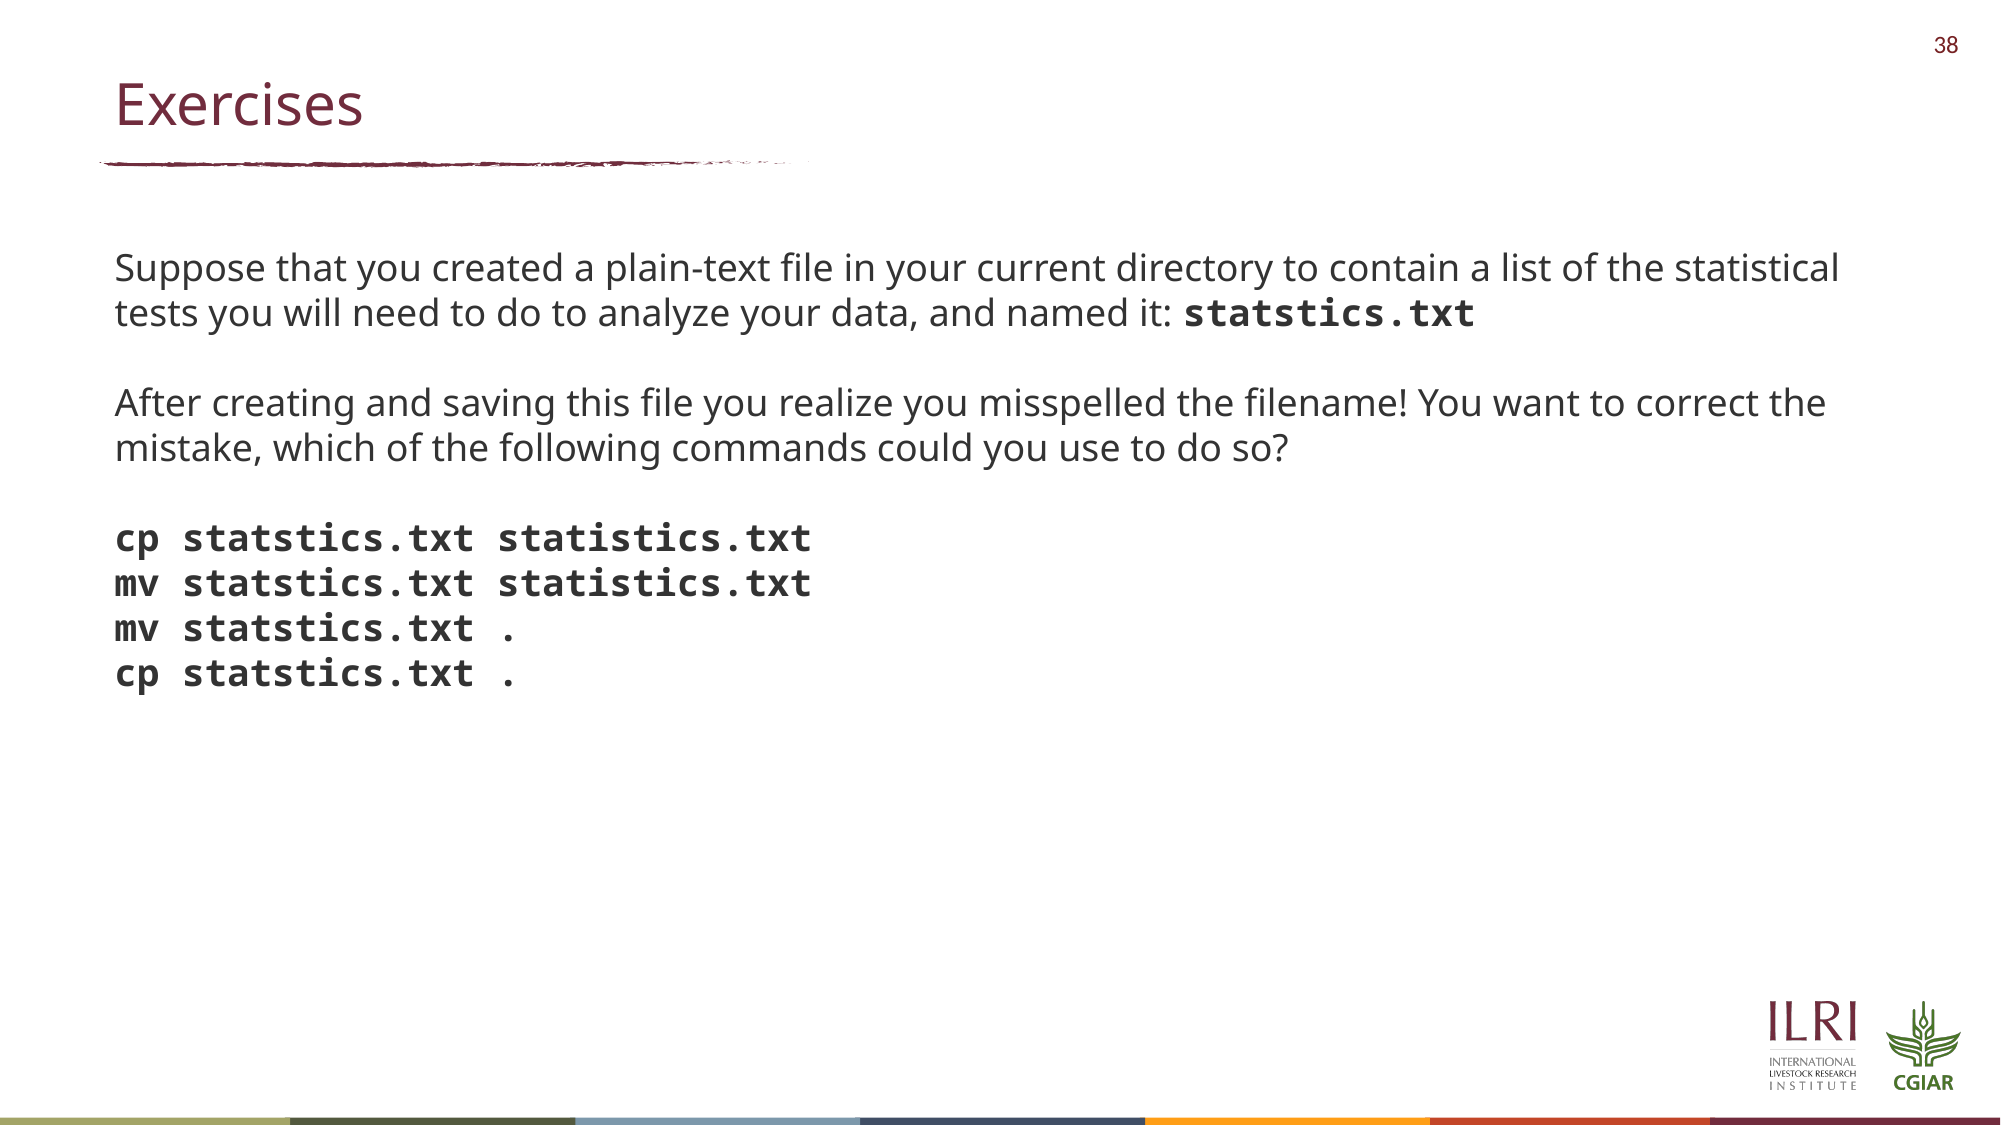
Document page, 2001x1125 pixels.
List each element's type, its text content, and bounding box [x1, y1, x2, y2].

picture [1770, 1001, 1961, 1090]
text_box Suppose that you created a plain-text file in your current directory to contain a list of the statistical tests you will need to do to analyze your data, and named it: statstics.txt After creating and saving this file you realize you misspelled the filename! You want to correct the mistake, which of the following commands could you use to do so? cp statstics.txt statistics.txt mv statstics.txt statistics.txt mv statstics.txt . cp statstics.txt . [99, 236, 1861, 792]
text_box Exercises [99, 49, 1881, 145]
picture [99, 160, 809, 168]
